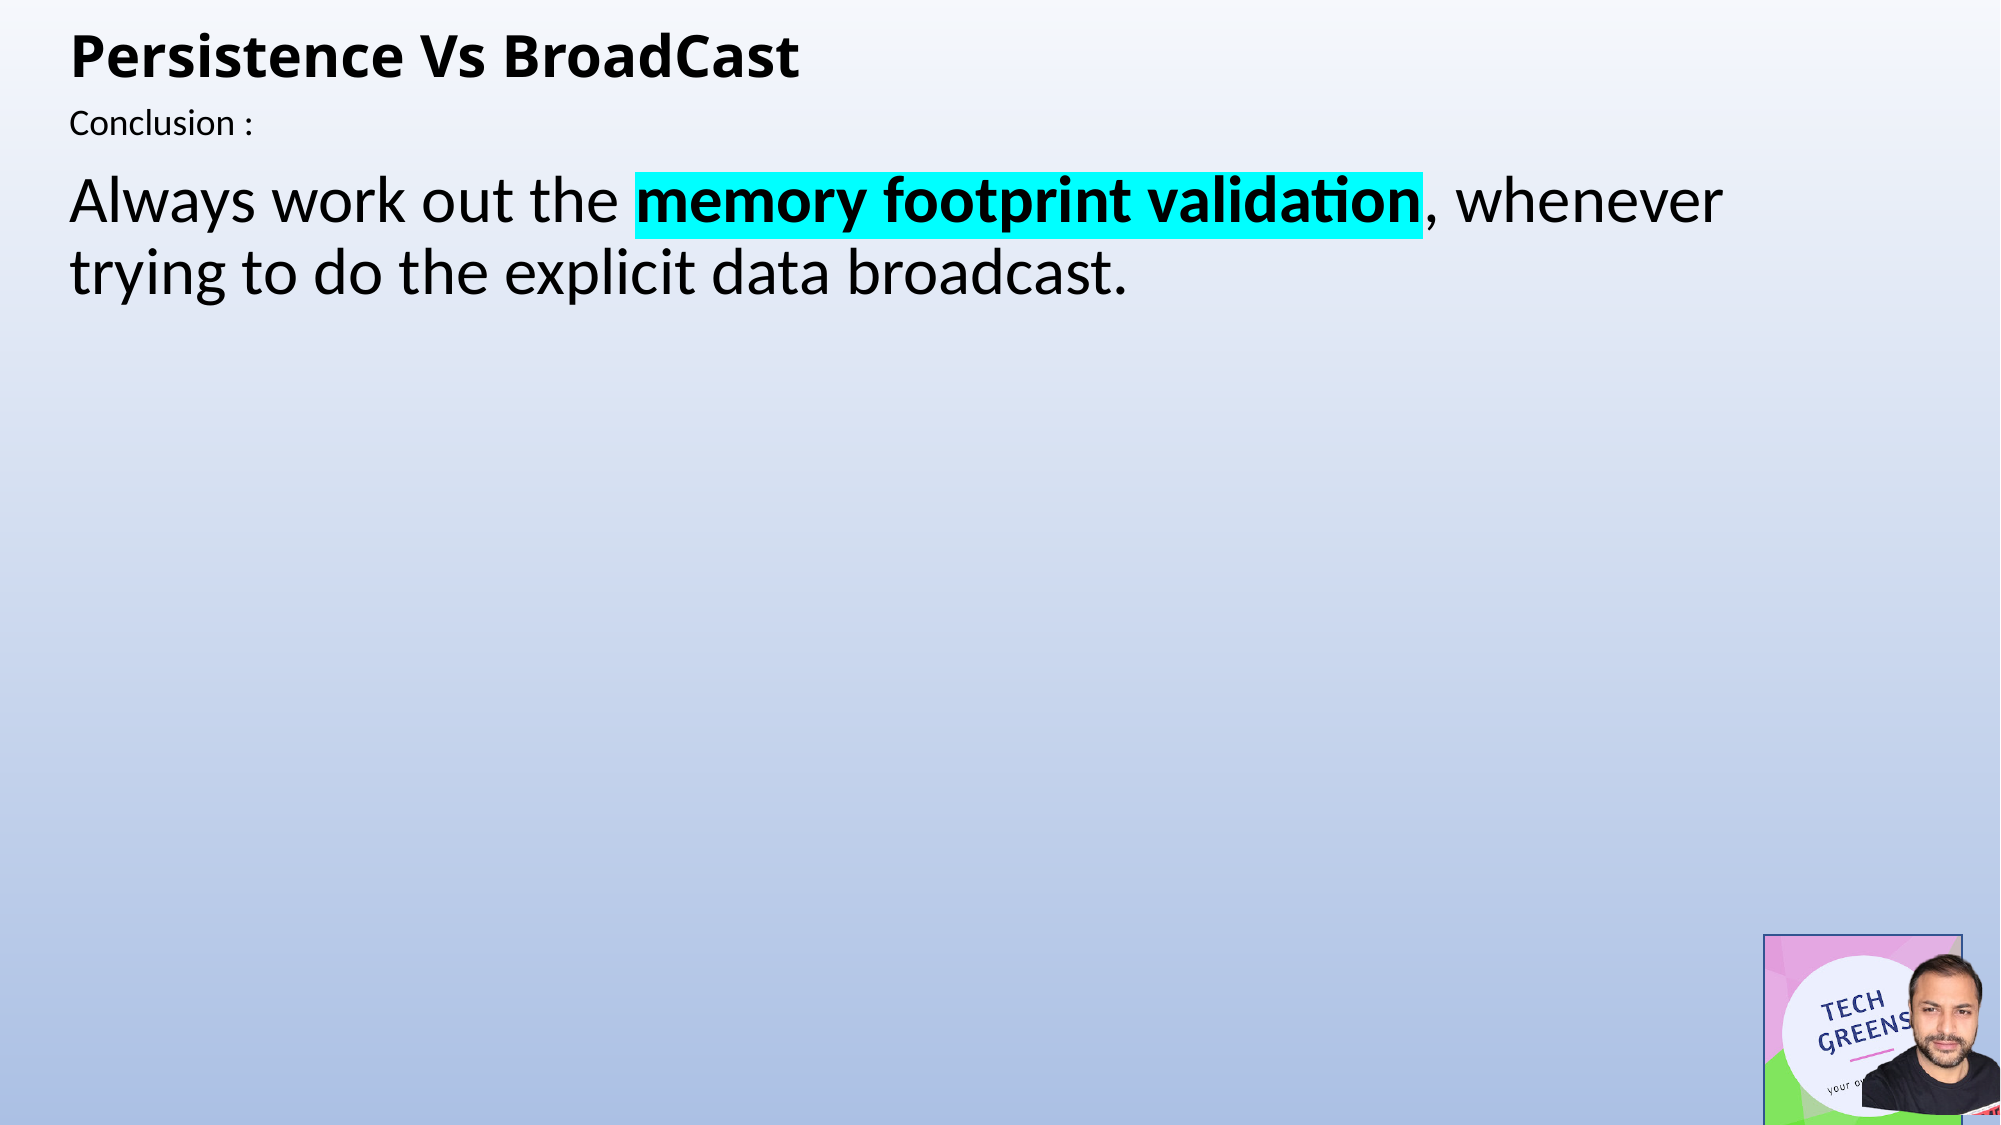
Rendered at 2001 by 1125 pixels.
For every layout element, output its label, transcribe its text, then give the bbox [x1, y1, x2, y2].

list Conclusion : Always work out the memory footprint validation, whenever trying to do the explicit data broadcast. [54, 95, 1863, 1076]
title Persistence Vs BroadCast [54, 20, 1780, 95]
picture [1765, 936, 2001, 1125]
